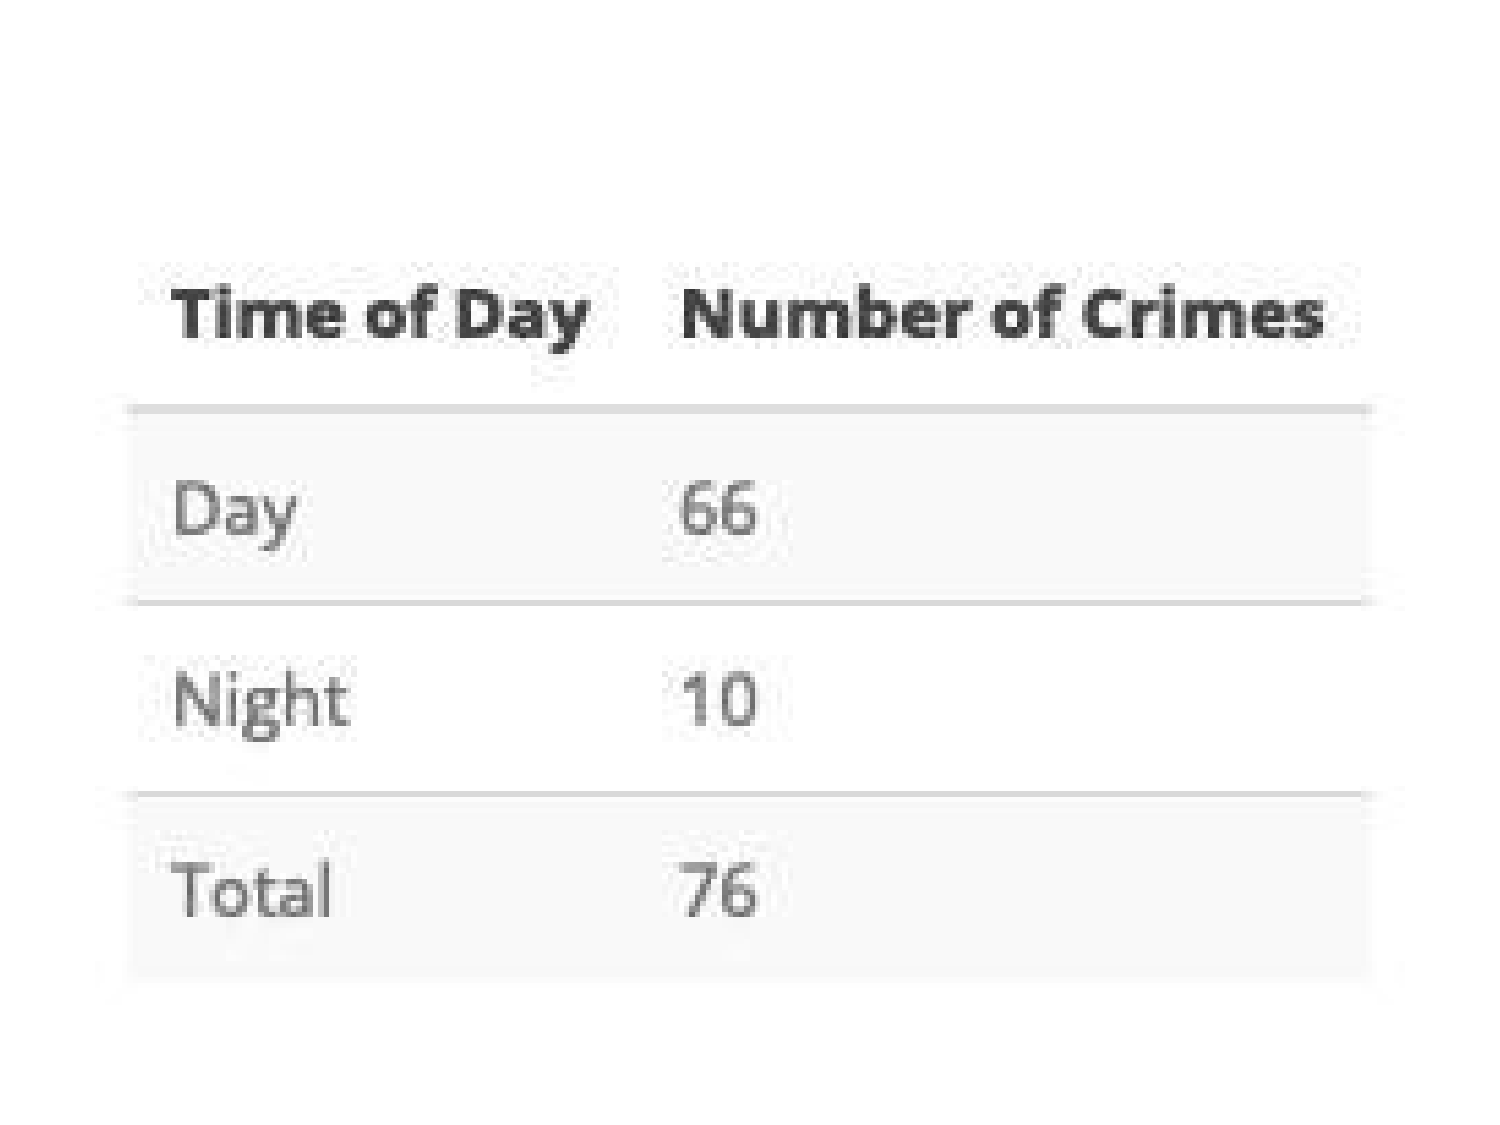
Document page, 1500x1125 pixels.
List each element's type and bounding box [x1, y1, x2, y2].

picture [95, 262, 1405, 1005]
